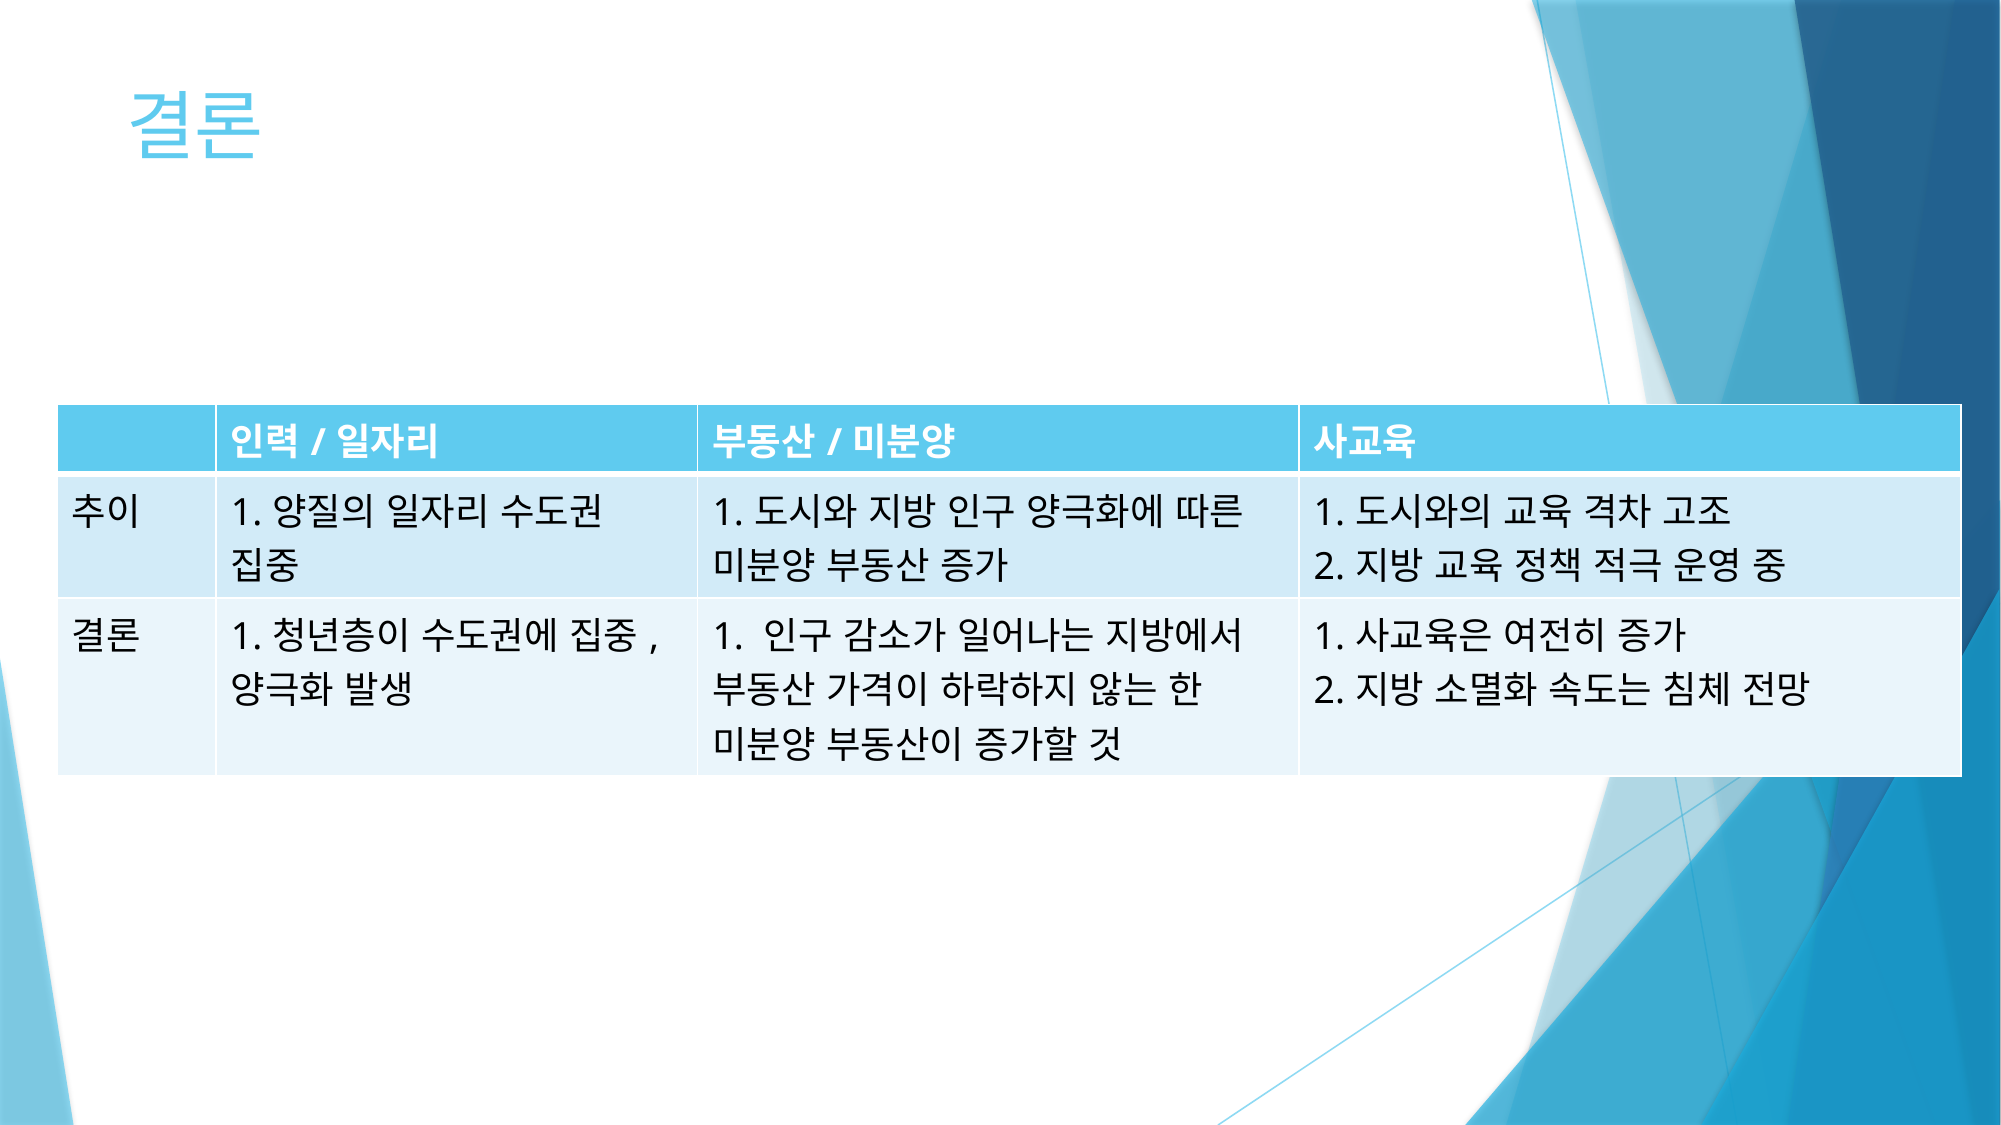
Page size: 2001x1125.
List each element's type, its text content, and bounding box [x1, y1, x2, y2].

table_header 사교육 [1300, 405, 1960, 471]
table_cell 1.양질의 일자리 수도권 집중 [217, 477, 697, 597]
title 결론 [111, 71, 1522, 289]
table_header [58, 405, 215, 471]
table_cell 1.도시와 지방 인구 양극화에 따른 미분양 부동산 증가 [698, 477, 1298, 597]
table_cell 1.도시와의 교육 격차 고조 2.지방 교육 정책 적극 운영 중 [1300, 477, 1960, 597]
table_cell 1.청년층이 수도권에 집중, 양극화 발생 [217, 599, 697, 775]
table_header 인력/일자리 [217, 405, 697, 471]
table_cell 1. 인구 감소가 일어나는 지방에서 부동산 가격이 하락하지 않는 한 미분양 부동산이 증가할 것 [698, 599, 1298, 775]
table_cell 추이 [58, 477, 215, 597]
table_header 부동산/미분양 [698, 405, 1298, 471]
table_cell 결론 [58, 599, 215, 775]
table_cell 1.사교육은 여전히 증가 2.지방 소멸화 속도는 침체 전망 [1300, 599, 1960, 775]
